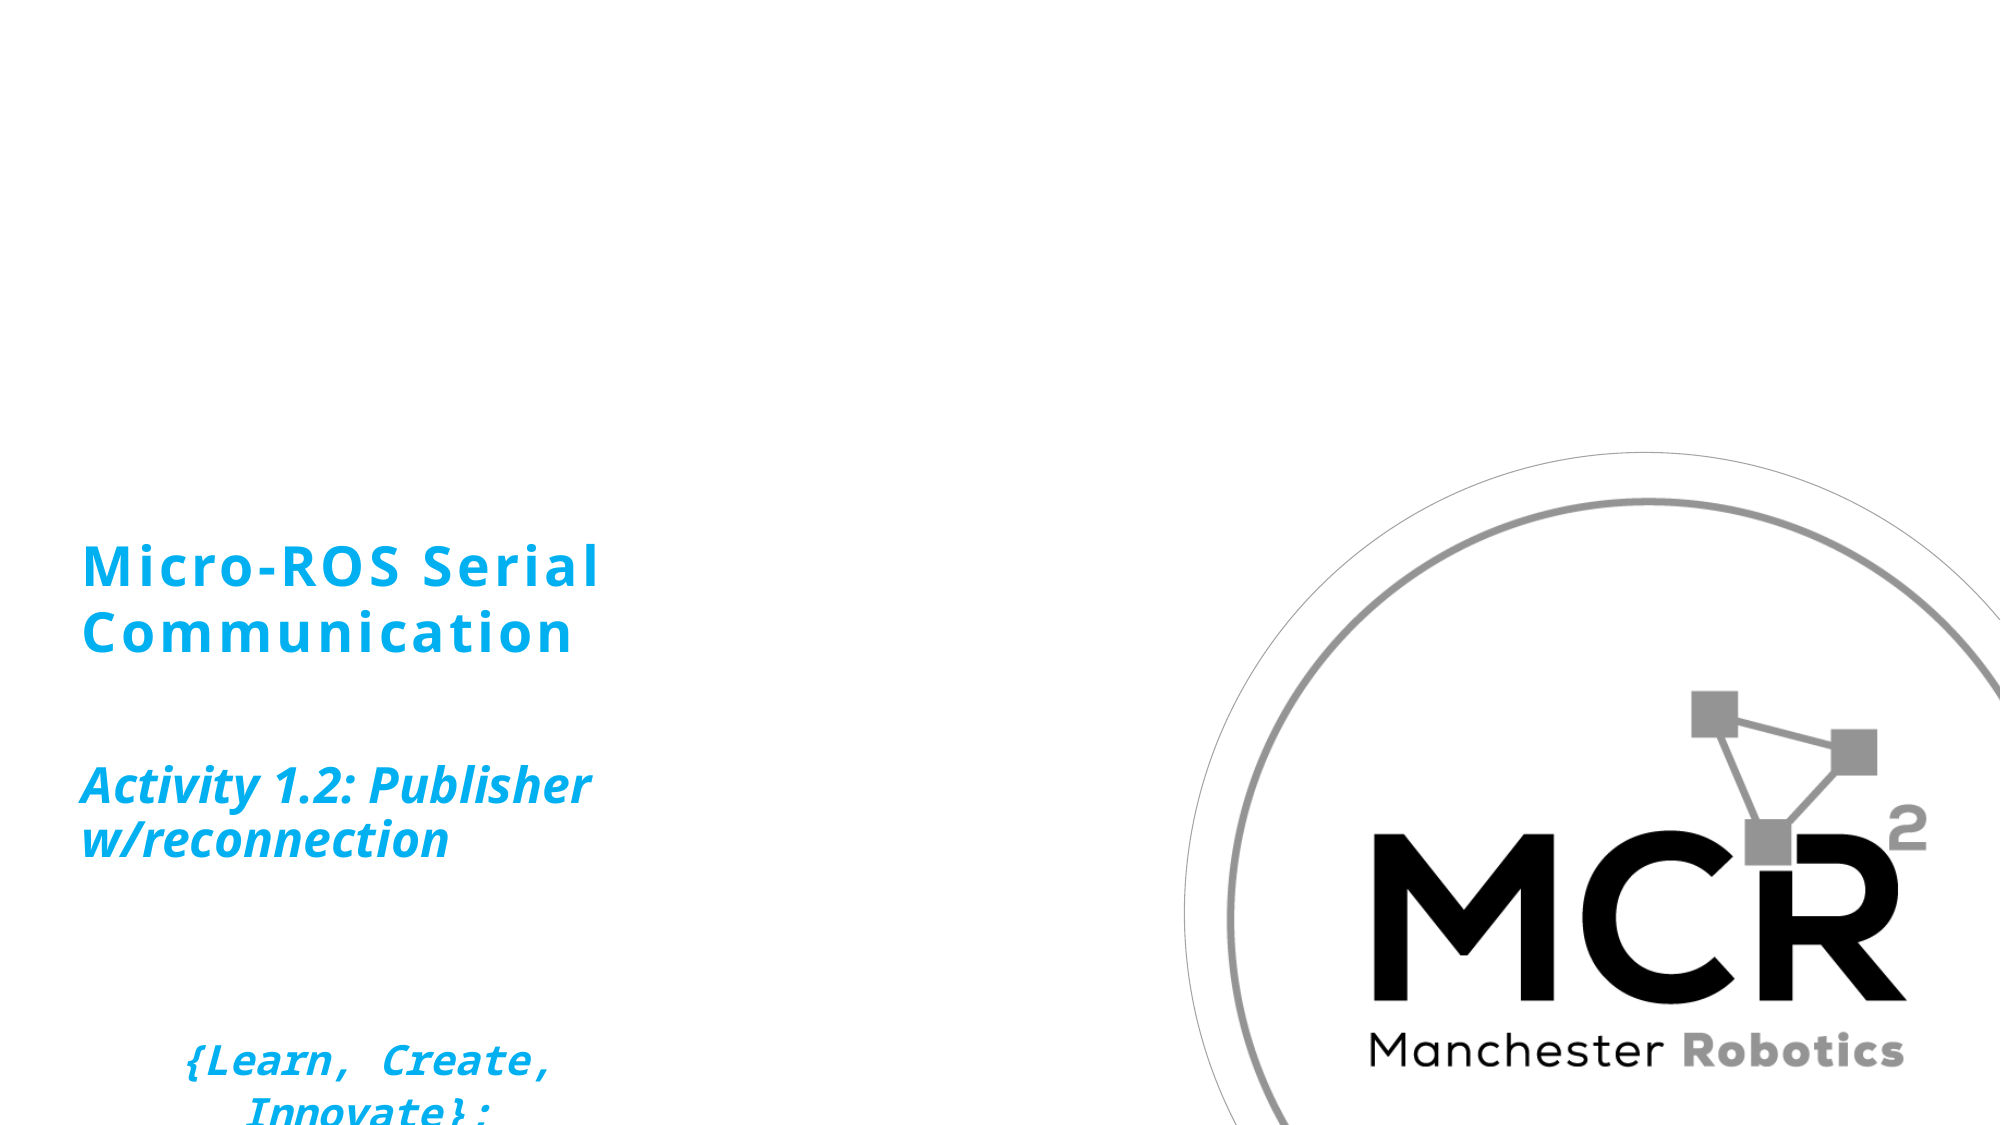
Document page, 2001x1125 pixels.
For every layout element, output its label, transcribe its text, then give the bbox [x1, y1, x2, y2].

subtitle Activity 1.2: Publisher w/reconnection [66, 753, 667, 898]
title Micro-ROS Serial Communication [66, 453, 667, 671]
